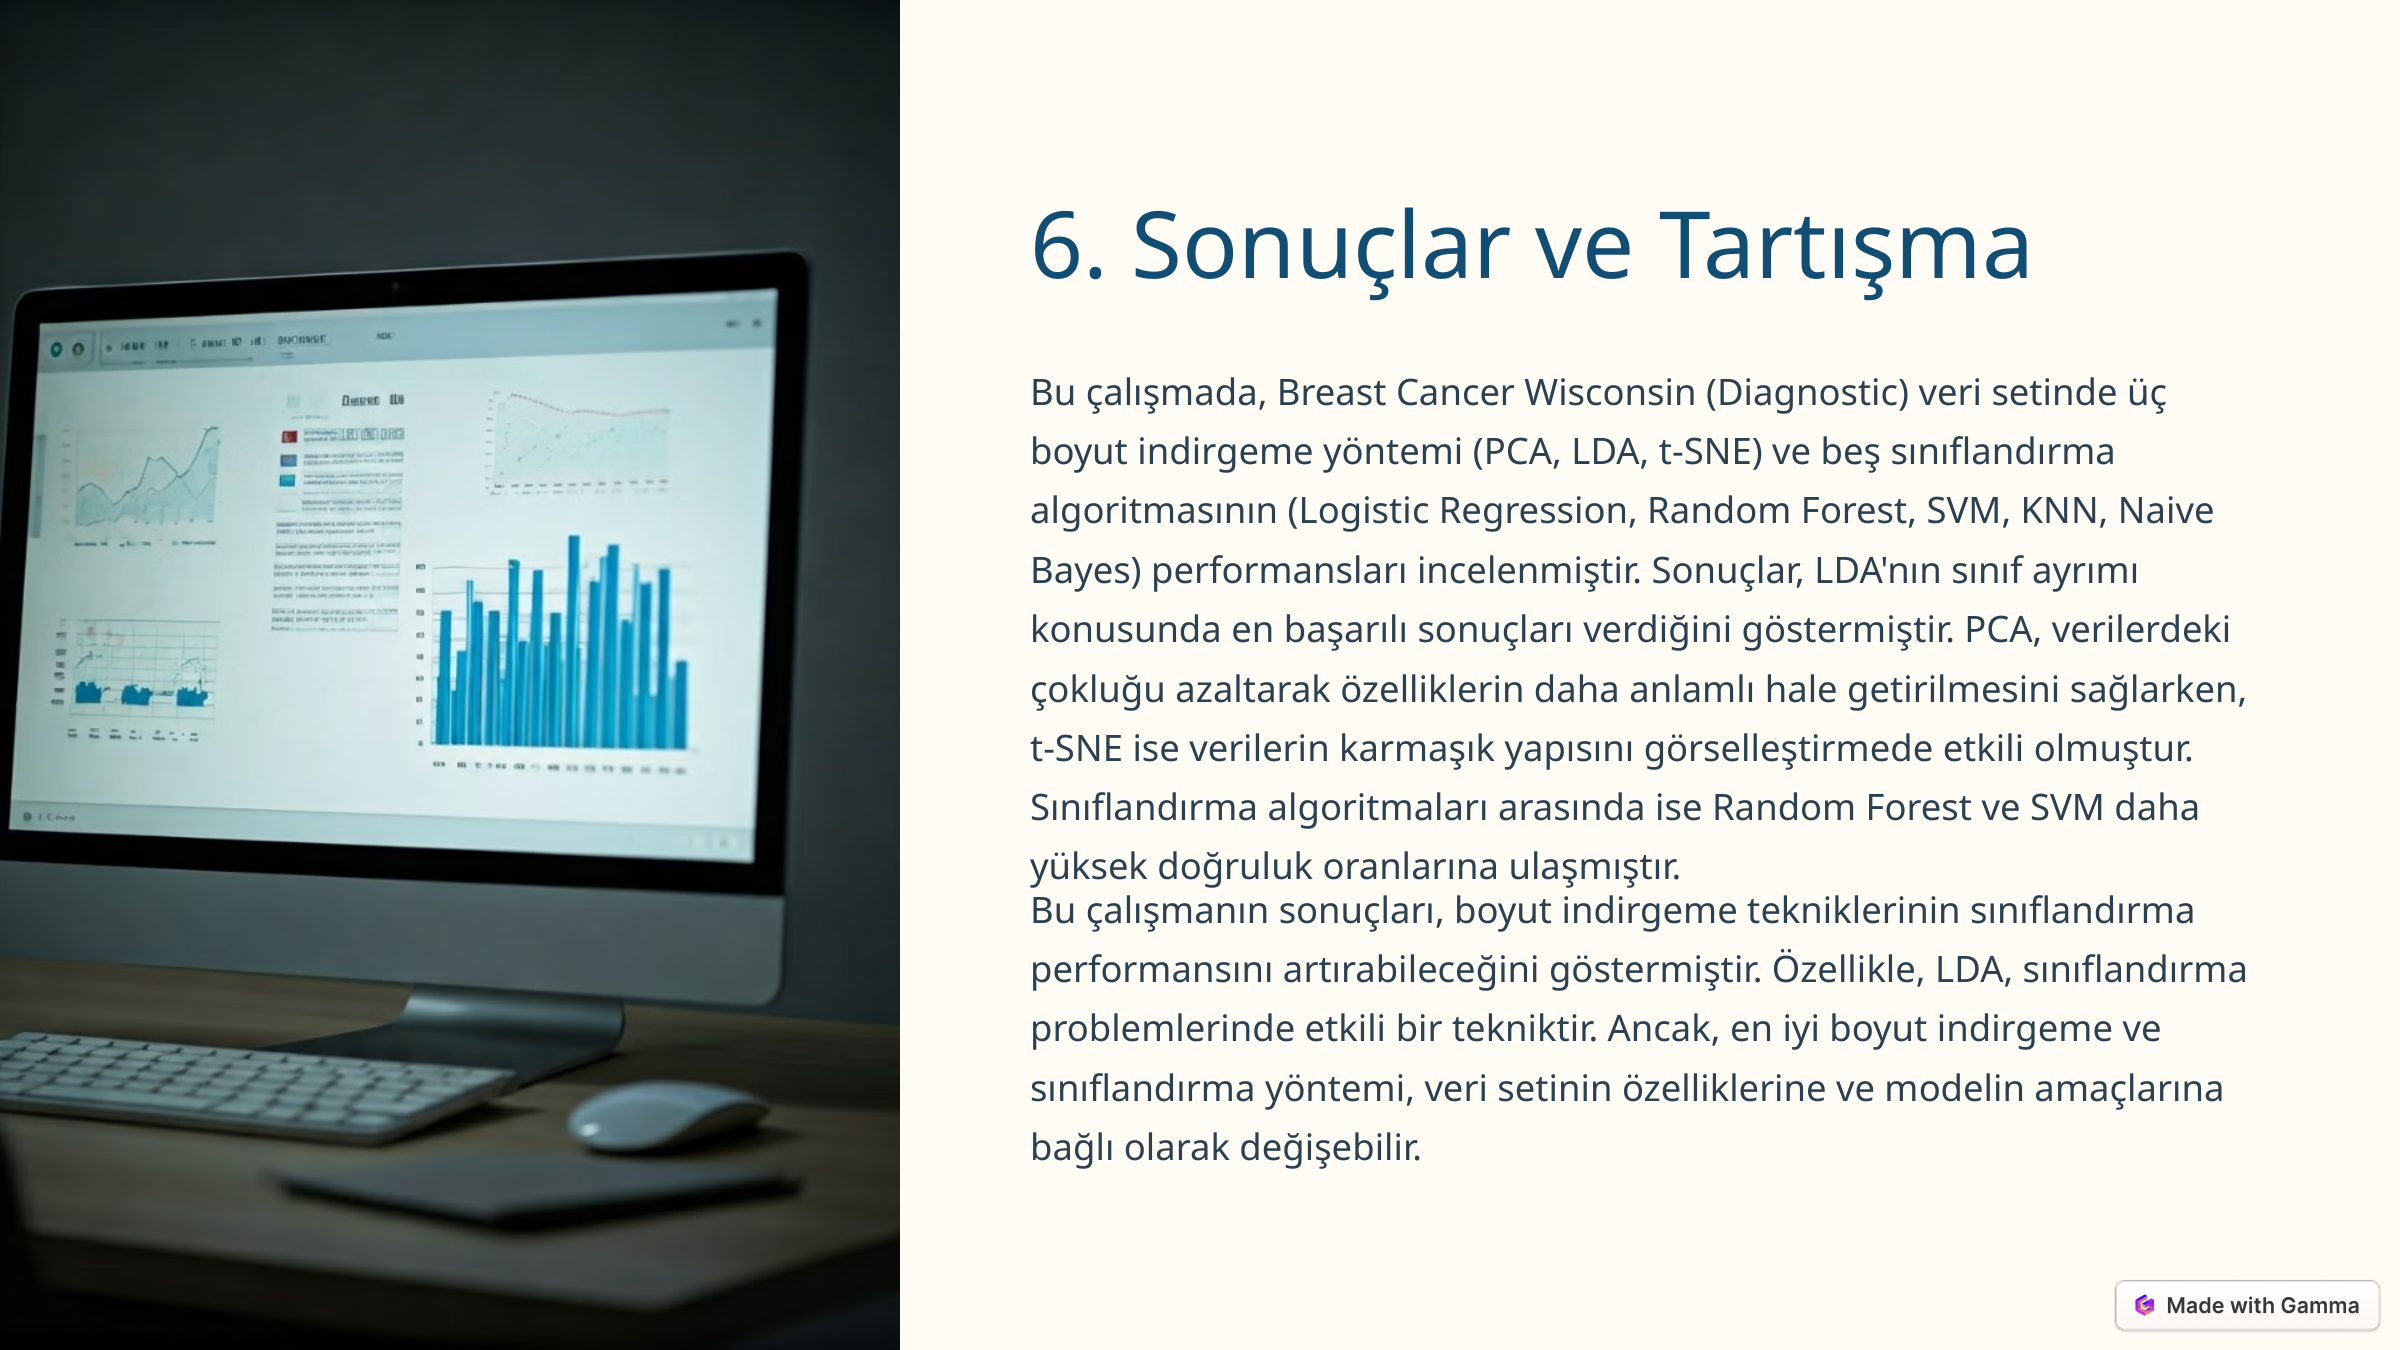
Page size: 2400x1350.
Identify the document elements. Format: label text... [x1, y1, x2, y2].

text_box 6. Sonuçlar ve Tartışma [1030, 181, 2072, 298]
picture [2106, 1271, 2389, 1339]
text_box Bu çalışmanın sonuçları, boyut indirgeme tekniklerinin sınıflandırma performansını artırabileceğini göstermiştir. Özellikle, LDA, sınıflandırma problemlerinde etkili bir tekniktir. Ancak, en iyi boyut indirgeme ve sınıflandırma yöntemi, veri setinin özelliklerine ve modelin amaçlarına bağlı olarak değişebilir. [1030, 871, 2270, 1169]
text_box Bu çalışmada, Breast Cancer Wisconsin (Diagnostic) veri setinde üç boyut indirgeme yöntemi (PCA, LDA, t-SNE) ve beş sınıflandırma algoritmasının (Logistic Regression, Random Forest, SVM, KNN, Naive Bayes) performansları incelenmiştir. Sonuçlar, LDA'nın sınıf ayrımı konusunda en başarılı sonuçları verdiğini göstermiştir. PCA, verilerdeki çokluğu azaltarak özelliklerin daha anlamlı hale getirilmesini sağlarken, t-SNE ise verilerin karmaşık yapısını görselleştirmede etkili olmuştur. Sınıflandırma algoritmaları arasında ise Random Forest ve SVM daha yüksek doğruluk oranlarına ulaşmıştır. [1030, 353, 2270, 830]
picture [0, 0, 900, 1350]
